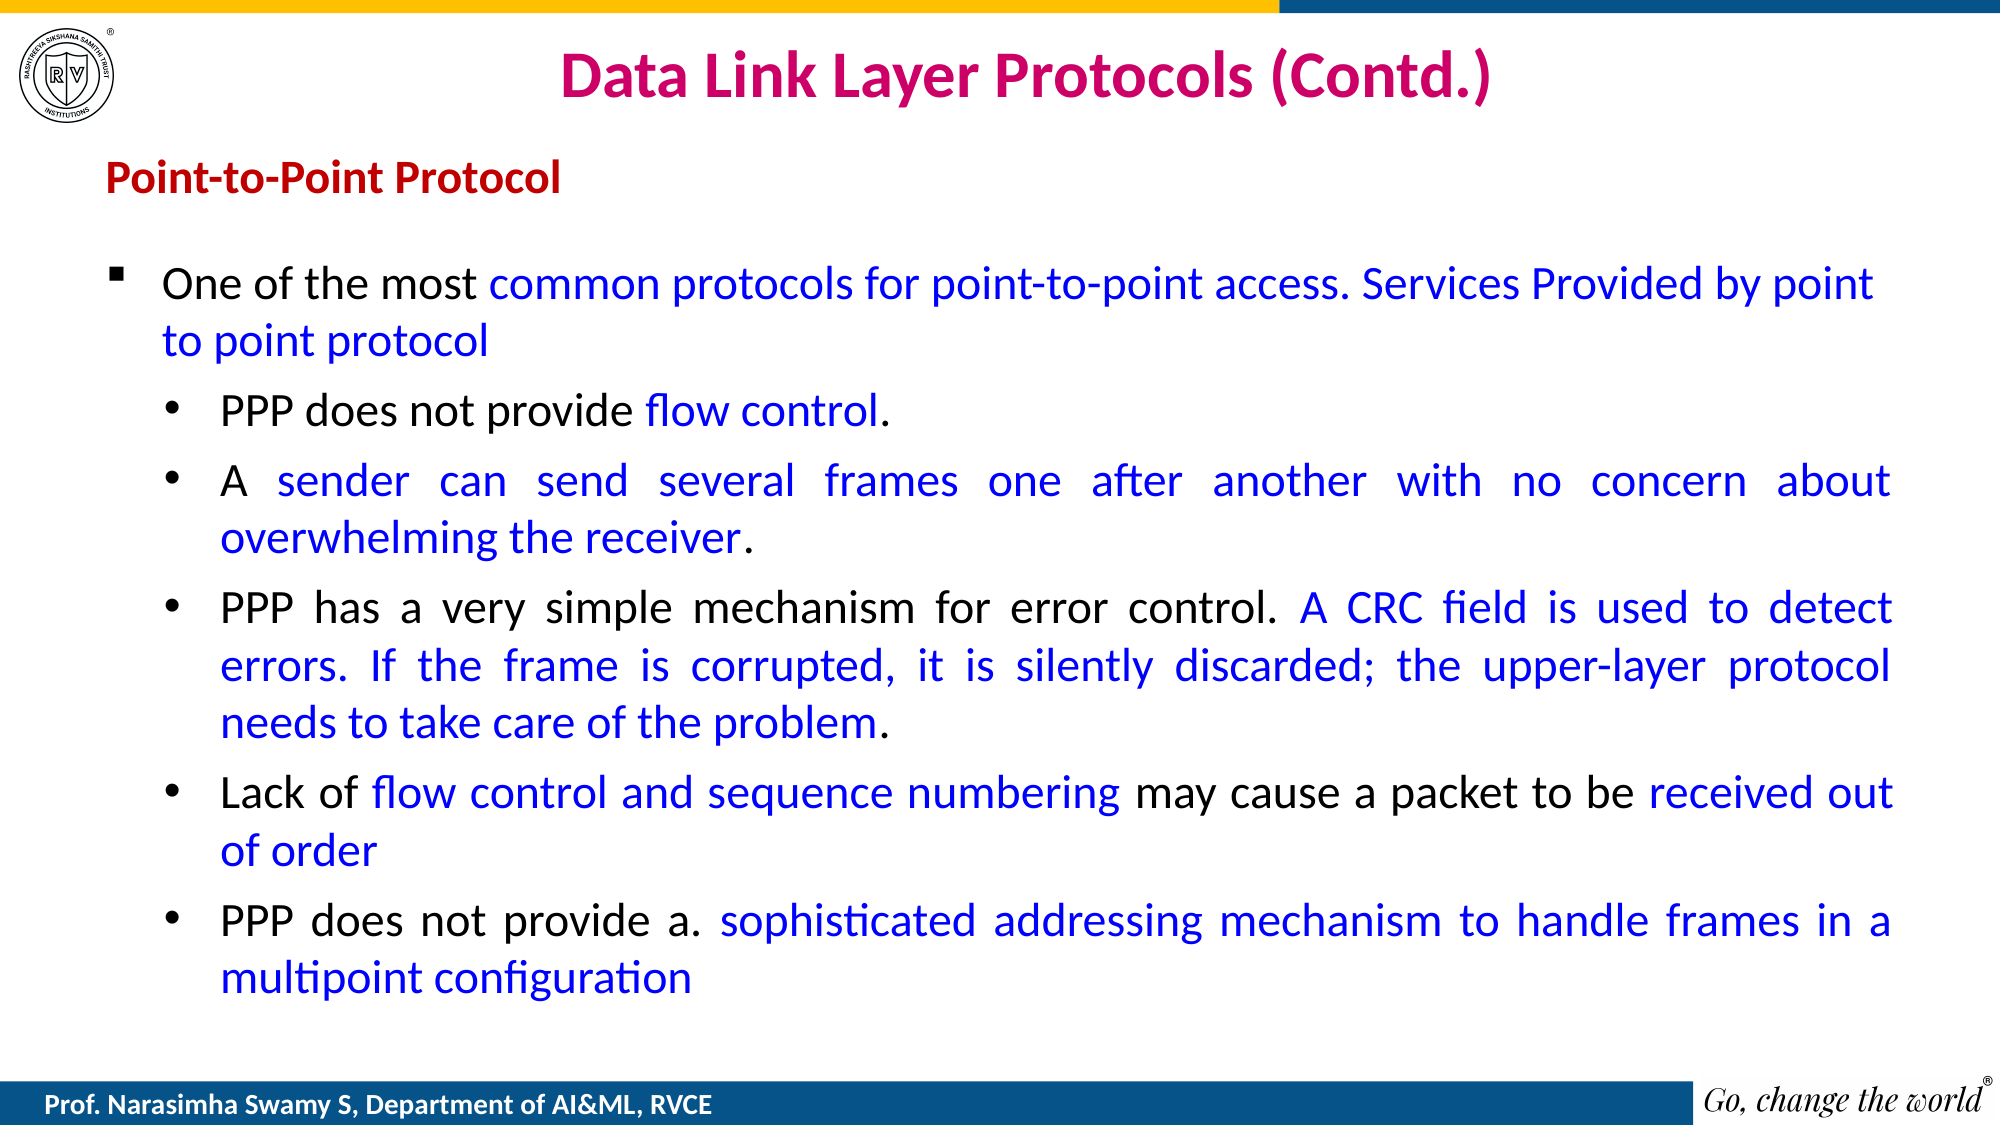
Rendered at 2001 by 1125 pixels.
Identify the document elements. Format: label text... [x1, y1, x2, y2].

text_box One of the most common protocols for point-to-point access. Services Provided by point to point protocol PPP does not provide flow control. A sender can send several frames one after another with no concern about overwhelming the receiver. PPP has a very simple mechanism for error control. A CRC field is used to detect errors. If the frame is corrupted, it is silently discarded; the upper-layer protocol needs to take care of the problem. Lack of flow control and sequence numbering may cause a packet to be received out of order PPP does not provide a. sophisticated addressing mechanism to handle frames in a multipoint configuration [90, 243, 1910, 1011]
text_box Point-to-Point Protocol [90, 138, 1091, 211]
picture [1701, 1075, 1994, 1120]
title Data Link Layer Protocols (Contd.) [160, 25, 1910, 127]
picture [19, 28, 114, 123]
